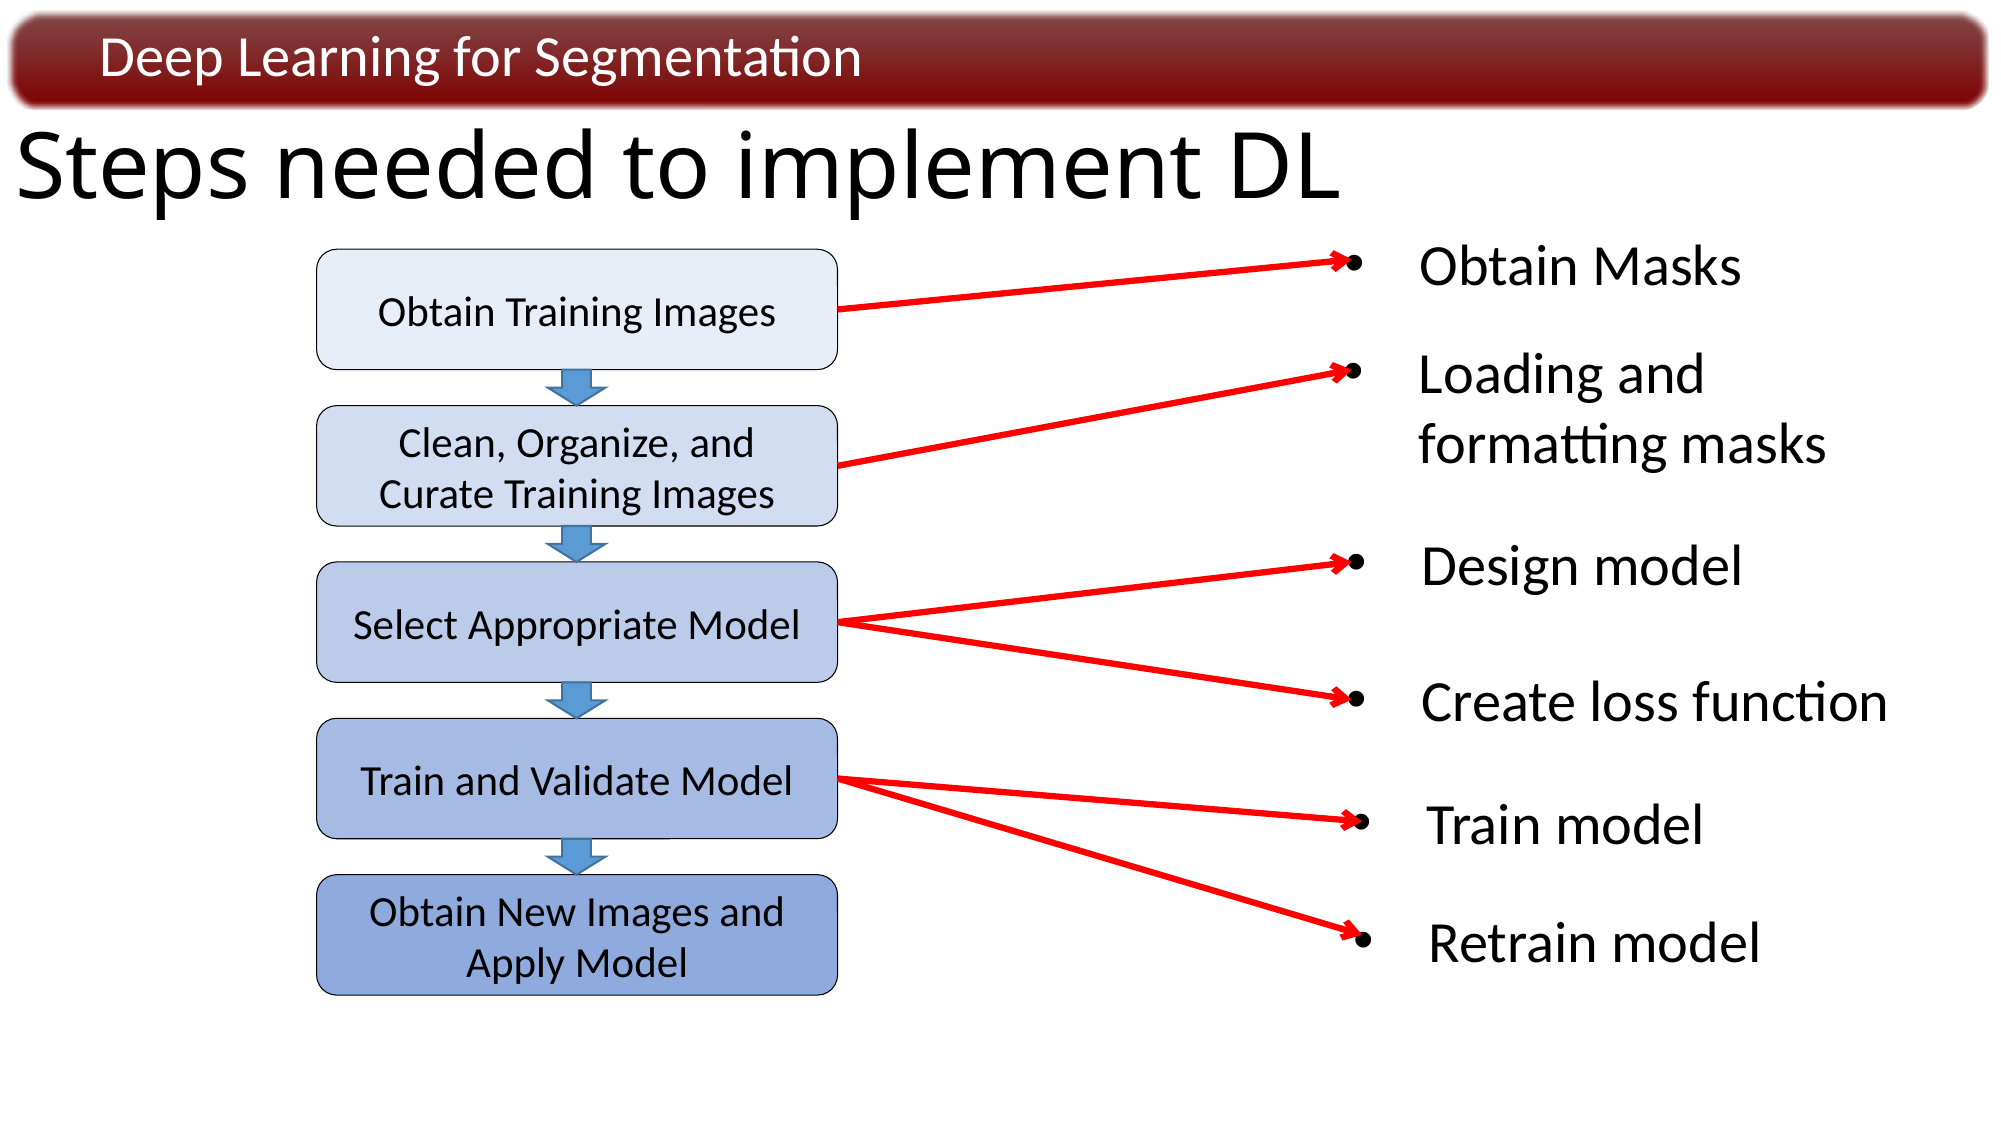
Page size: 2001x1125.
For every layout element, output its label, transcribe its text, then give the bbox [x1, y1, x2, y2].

text_box Loading and formatting masks [1298, 327, 1873, 483]
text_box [837, 622, 1352, 700]
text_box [316, 249, 838, 996]
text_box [837, 369, 1352, 466]
title Steps needed to implement DL [0, 59, 1725, 278]
list Deep Learning for Segmentation [99, 16, 1965, 100]
text_box Create loss function [1307, 656, 1929, 741]
text_box Obtain Masks [1306, 220, 1781, 305]
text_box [837, 561, 1352, 622]
text_box Retrain model [1324, 897, 1791, 982]
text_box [837, 778, 1363, 935]
text_box Train model [1363, 778, 1741, 864]
text_box Design model [1307, 519, 1783, 604]
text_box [837, 259, 1352, 310]
